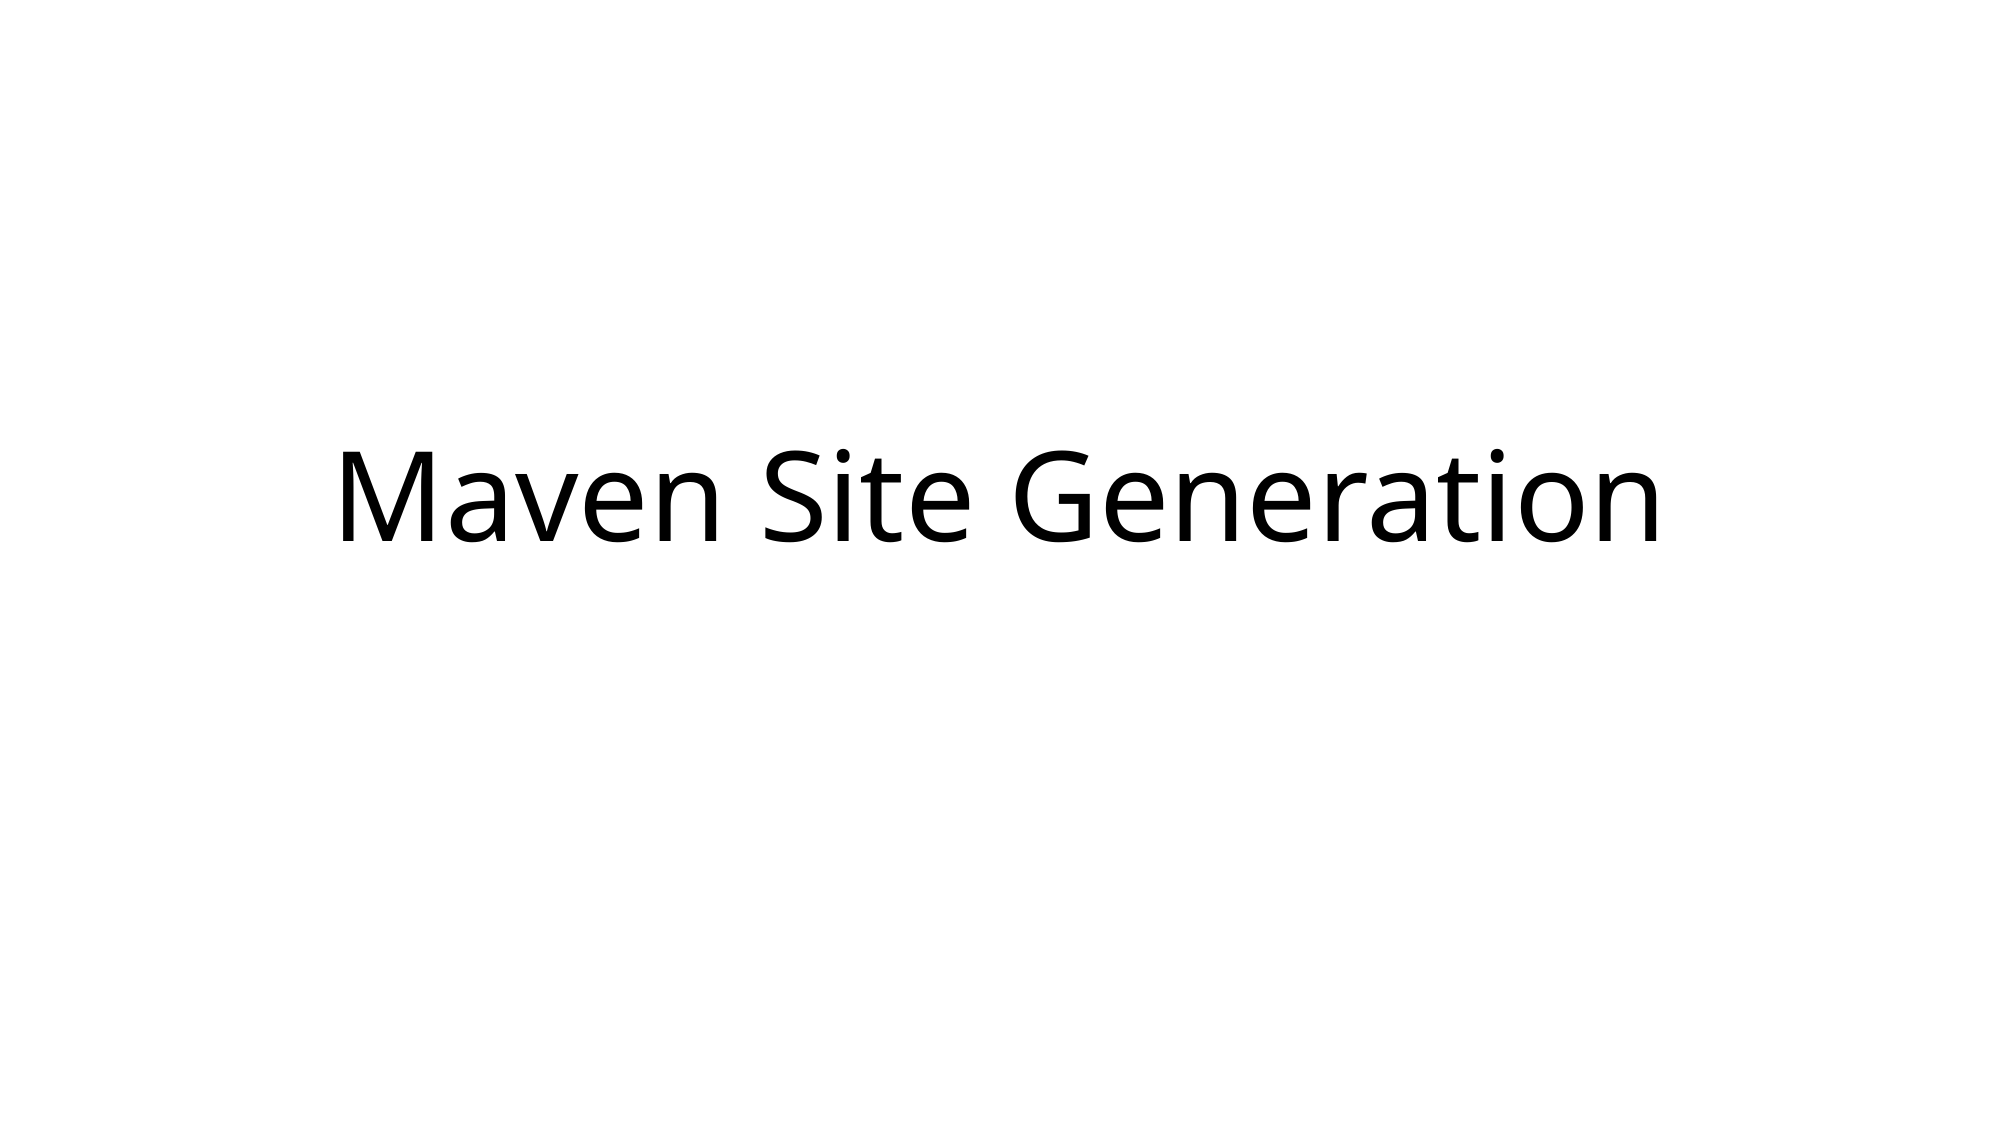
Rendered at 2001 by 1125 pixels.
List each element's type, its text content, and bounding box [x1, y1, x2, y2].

title Maven Site Generation [249, 184, 1750, 576]
